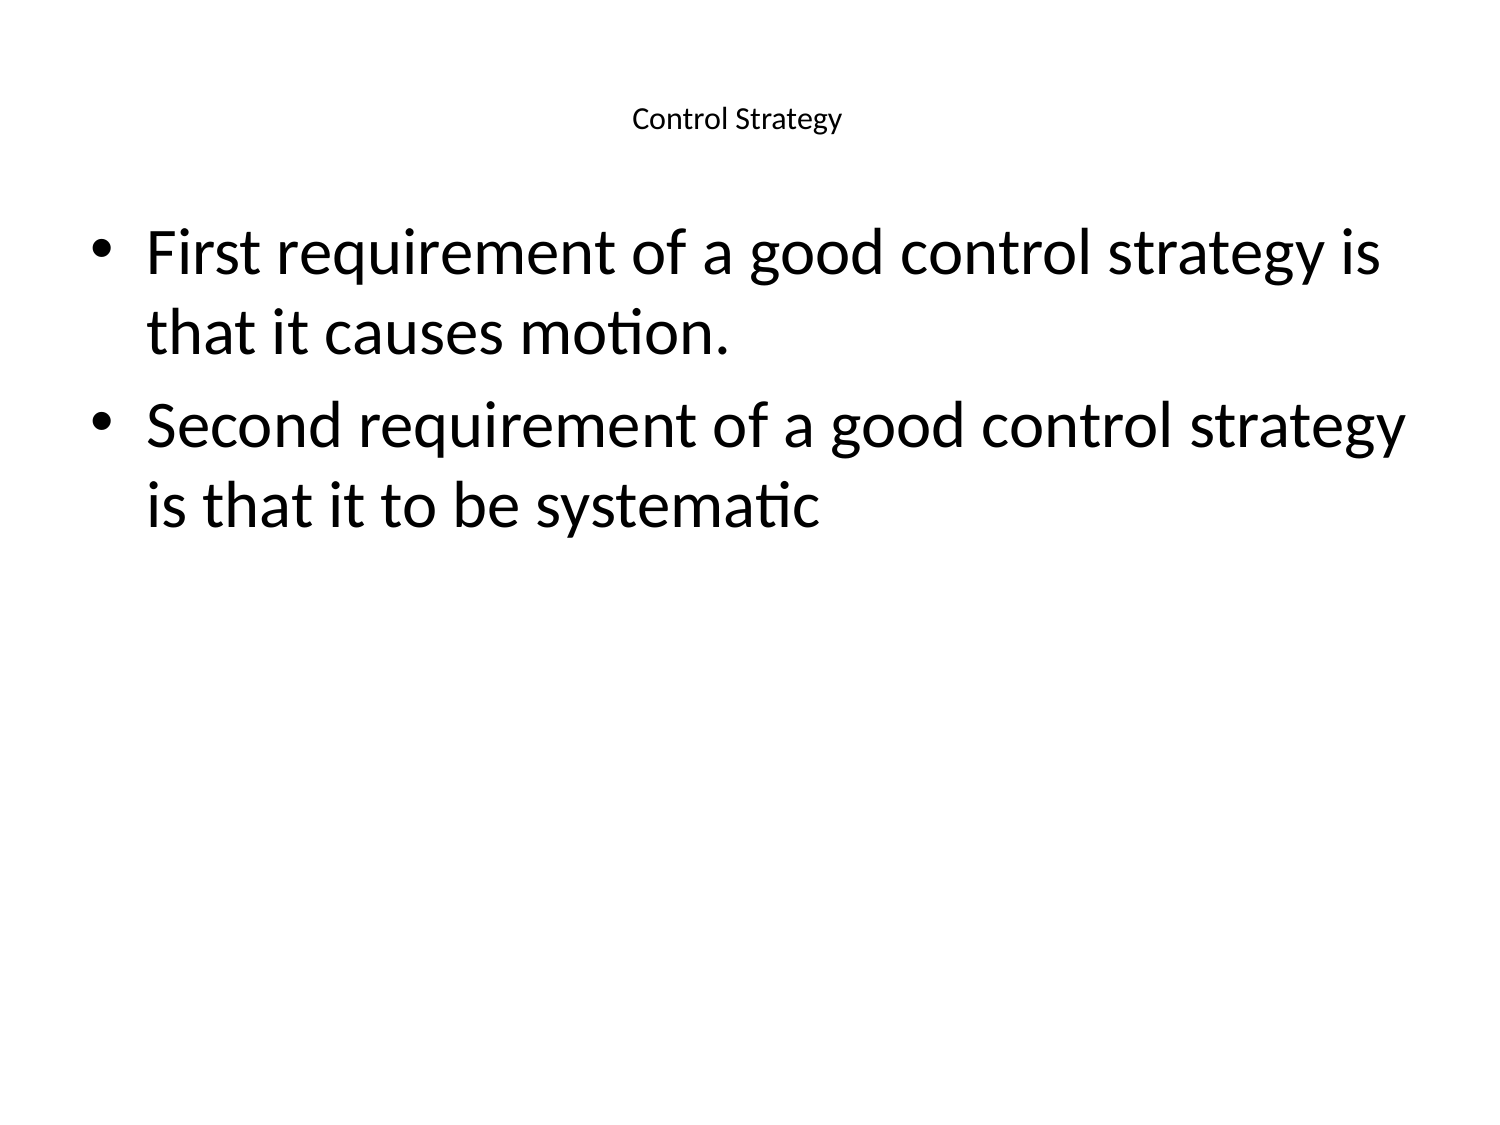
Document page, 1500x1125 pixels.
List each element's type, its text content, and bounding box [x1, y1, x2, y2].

title Control Strategy [62, 50, 1413, 183]
list First requirement of a good control strategy is that it causes motion. Second requirement of a good control strategy is that it to be systematic [75, 200, 1425, 1063]
